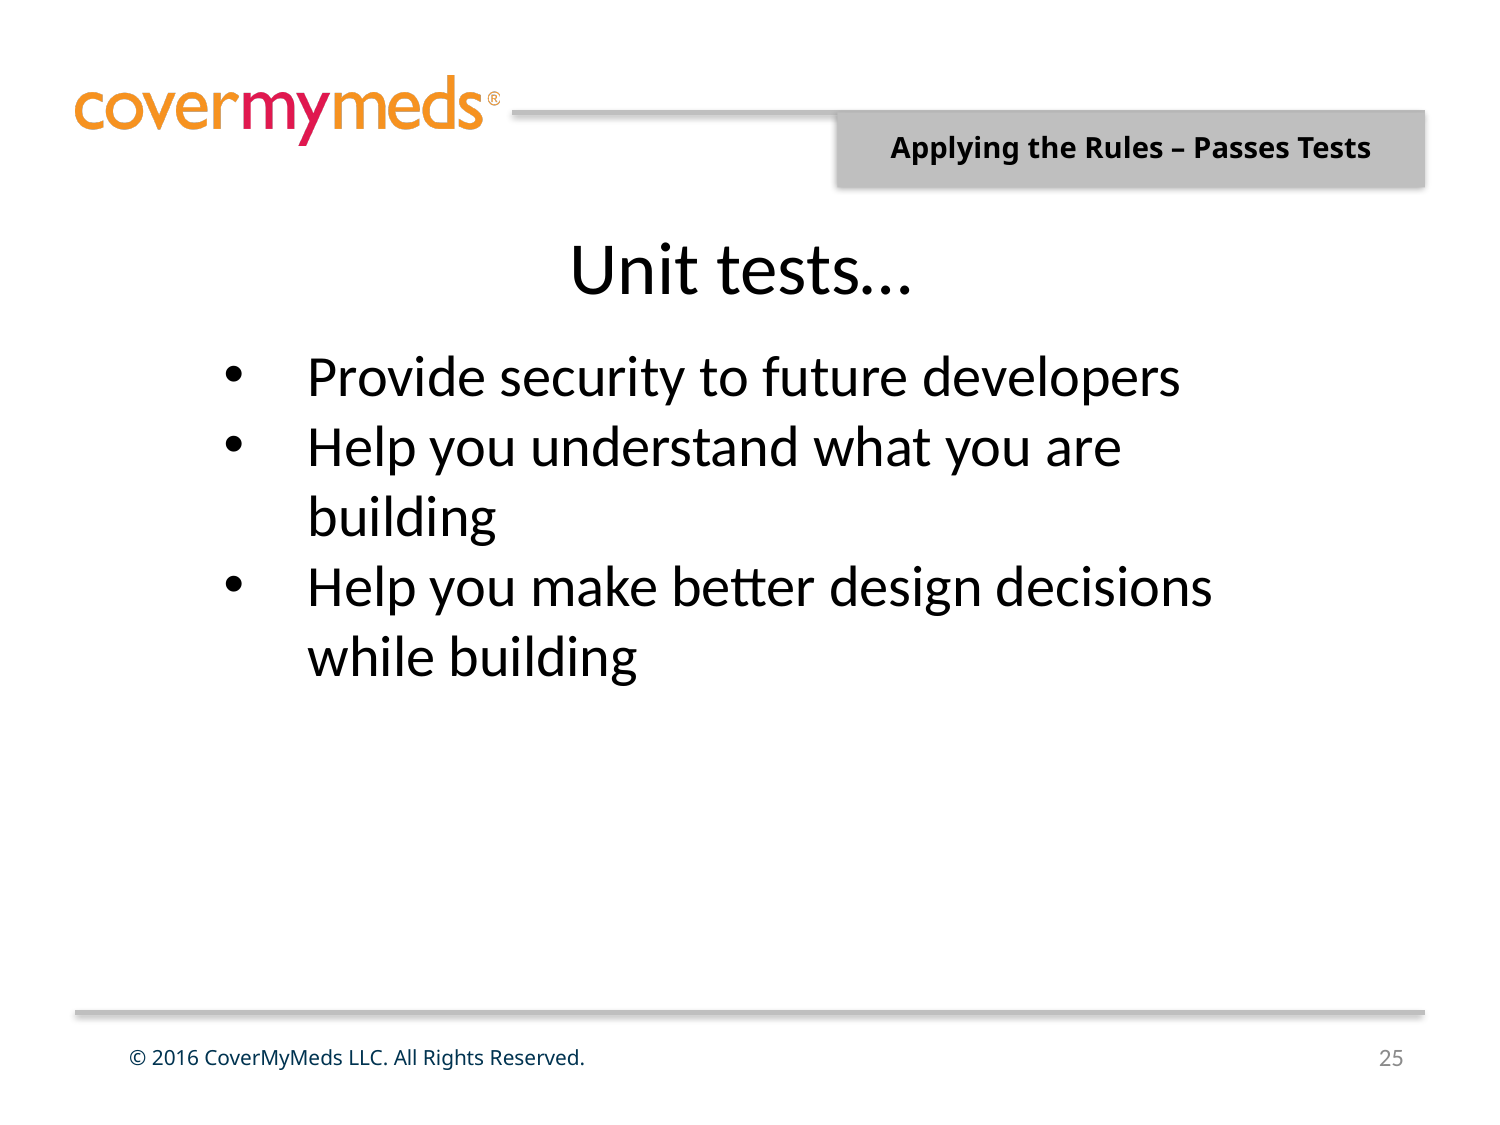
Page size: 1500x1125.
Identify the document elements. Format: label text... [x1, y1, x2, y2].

text_box Applying the Rules – Passes Tests [837, 129, 1425, 165]
text_box [837, 113, 1426, 188]
picture [74, 74, 501, 146]
text_box Provide security to future developers Help you understand what you are building Help you make better design decisions while building [208, 331, 1280, 696]
title Unit tests… [103, 212, 1379, 318]
